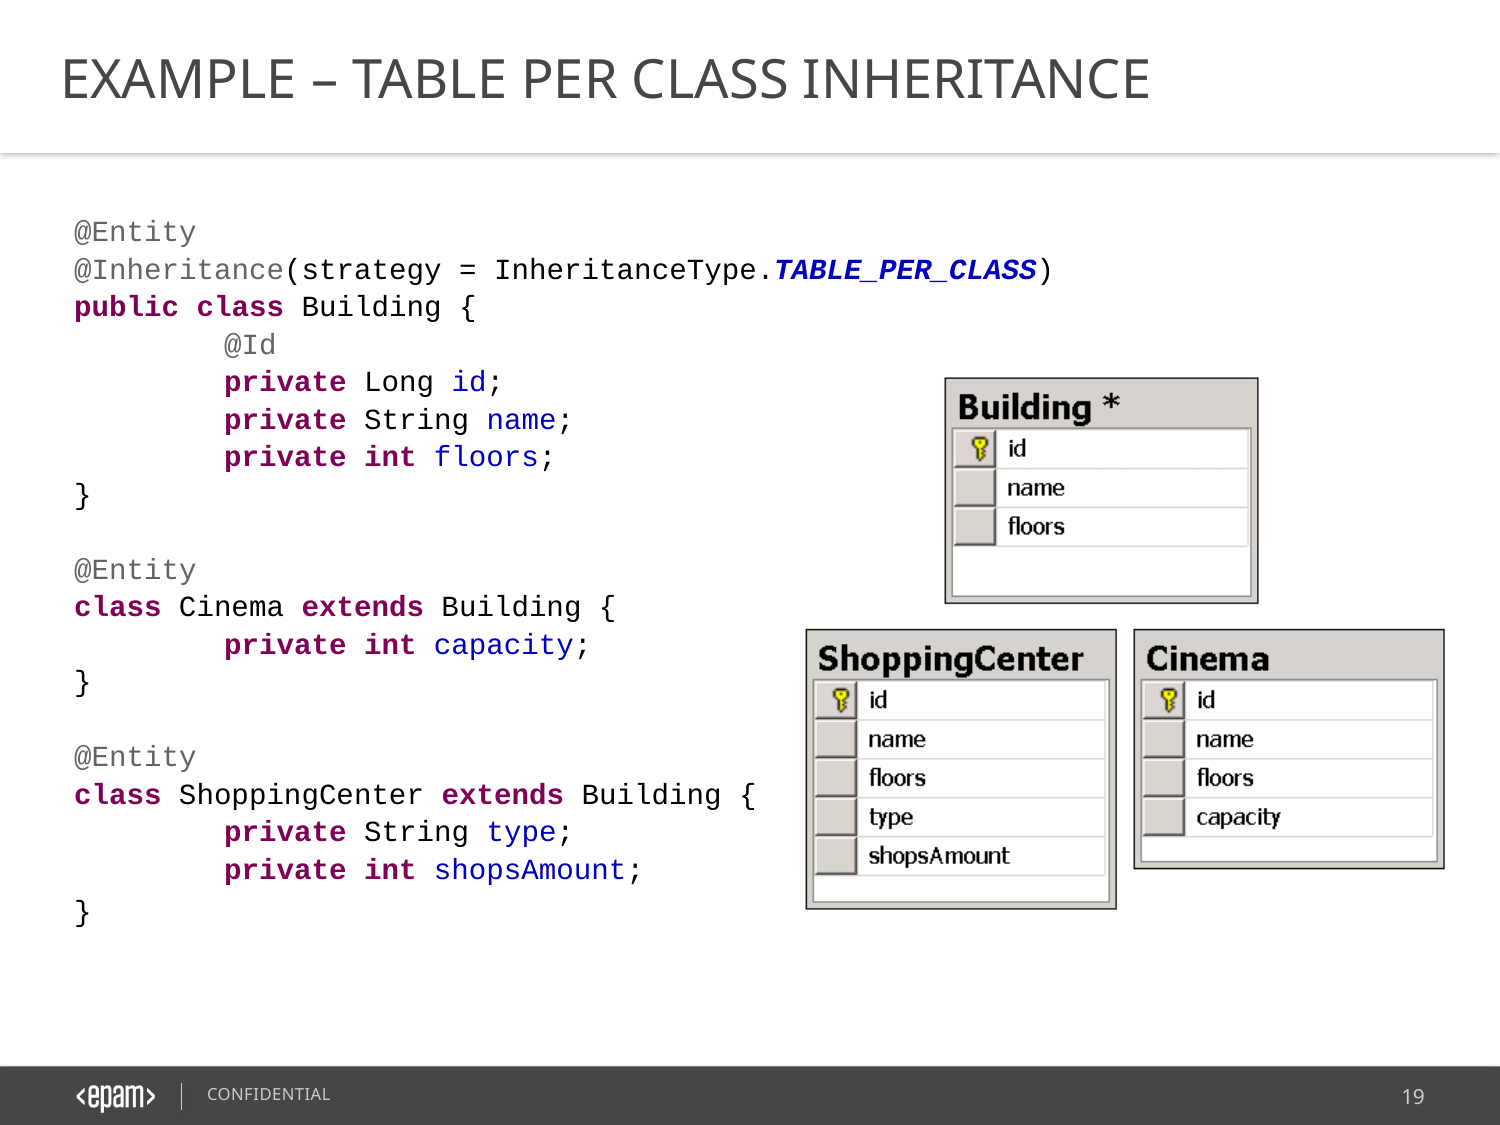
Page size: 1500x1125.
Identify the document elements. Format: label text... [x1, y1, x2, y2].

list @Entity @Inheritance(strategy = InheritanceType.TABLE_PER_CLASS) public class Building { @Id private Long id; private String name; private int floors; } @Entity class Cinema extends Building { private int capacity; } @Entity class ShoppingCenter extends Building { private String type; private int shopsAmount; } [59, 202, 1434, 1025]
list EXAMPLE – TABLE PER CLASS INHERITANCE [0, 0, 1500, 153]
picture [784, 361, 1463, 933]
picture [76, 1085, 155, 1113]
